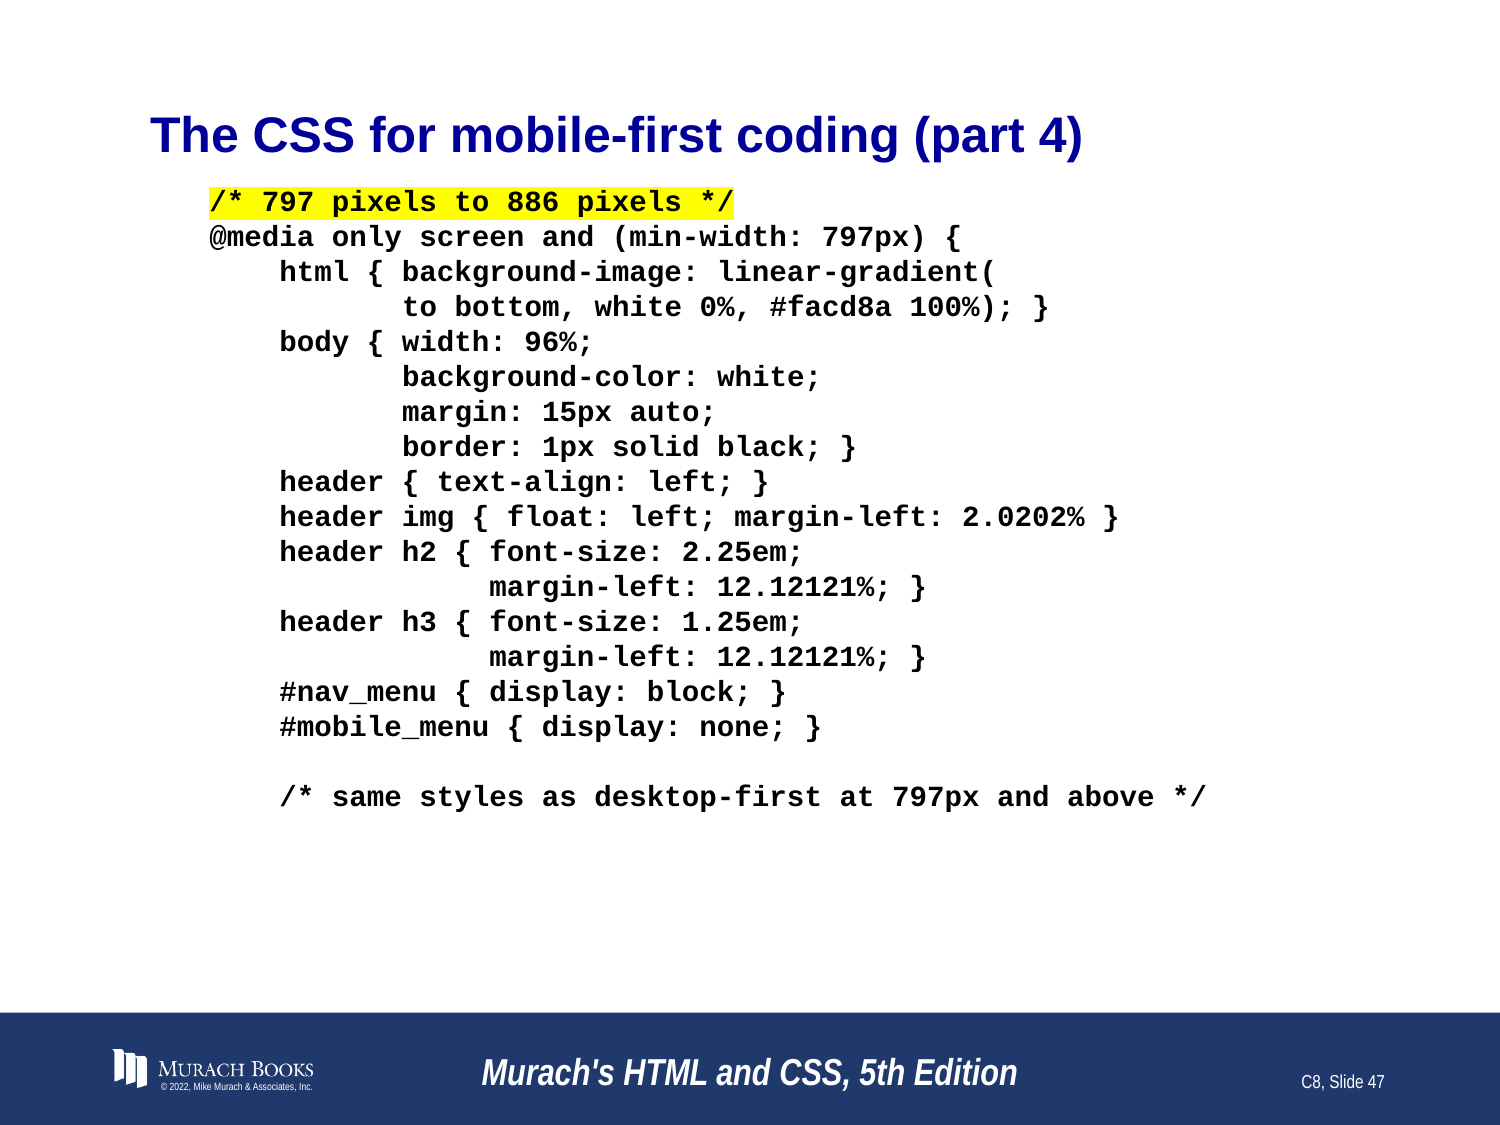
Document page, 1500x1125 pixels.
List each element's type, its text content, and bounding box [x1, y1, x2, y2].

title The CSS for mobile-first coding (part 4) [150, 102, 1350, 164]
slide_number Murach's HTML and CSS, 5th Edition [463, 1025, 1050, 1100]
slide_number C8, Slide 47 [1087, 1025, 1400, 1100]
list /* 797 pixels to 886 pixels */ @media only screen and (min-width: 797px) { html { background-image: linear-gradient( to bottom, white 0%, #facd8a 100%); } body { width: 96%; background-color: white; margin: 15px auto; border: 1px solid black; } header { text-align: left; } header img { float: left; margin-left: 2.0202% } header h2 { font-size: 2.25em; margin-left: 12.12121%; } header h3 { font-size: 1.25em; margin-left: 12.12121%; } #nav_menu { display: block; } #mobile_menu { display: none; } /* same styles as desktop-first at 797px and above */ [137, 174, 1350, 975]
footer © 2022, Mike Murach & Associates, Inc. [12, 1025, 463, 1100]
